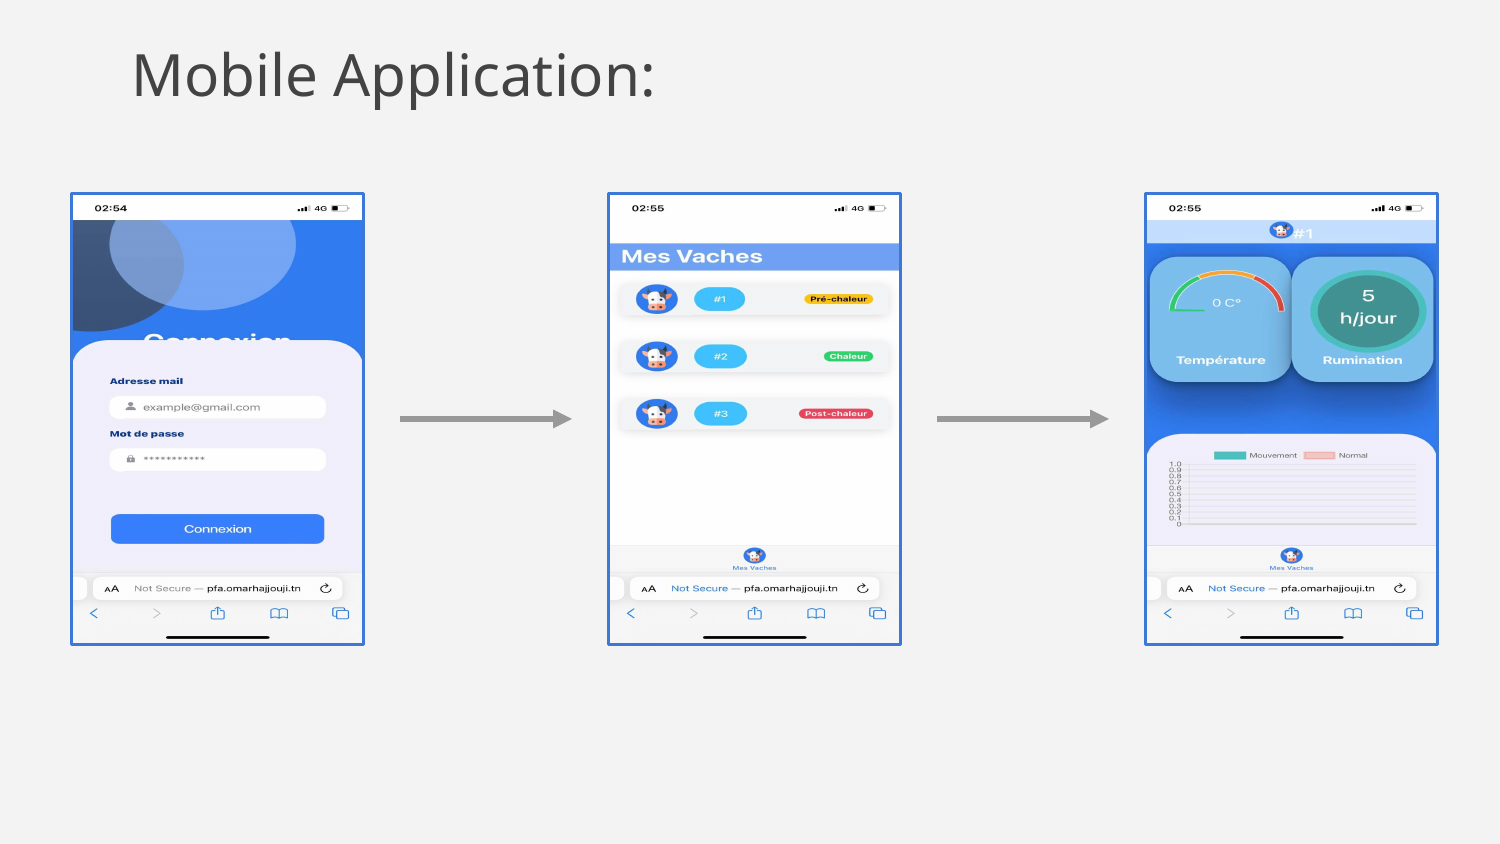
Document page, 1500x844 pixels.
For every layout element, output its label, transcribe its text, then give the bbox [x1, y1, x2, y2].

title Mobile Application: [116, 23, 1015, 160]
picture [72, 194, 363, 644]
picture [609, 194, 900, 644]
picture [1146, 194, 1437, 644]
